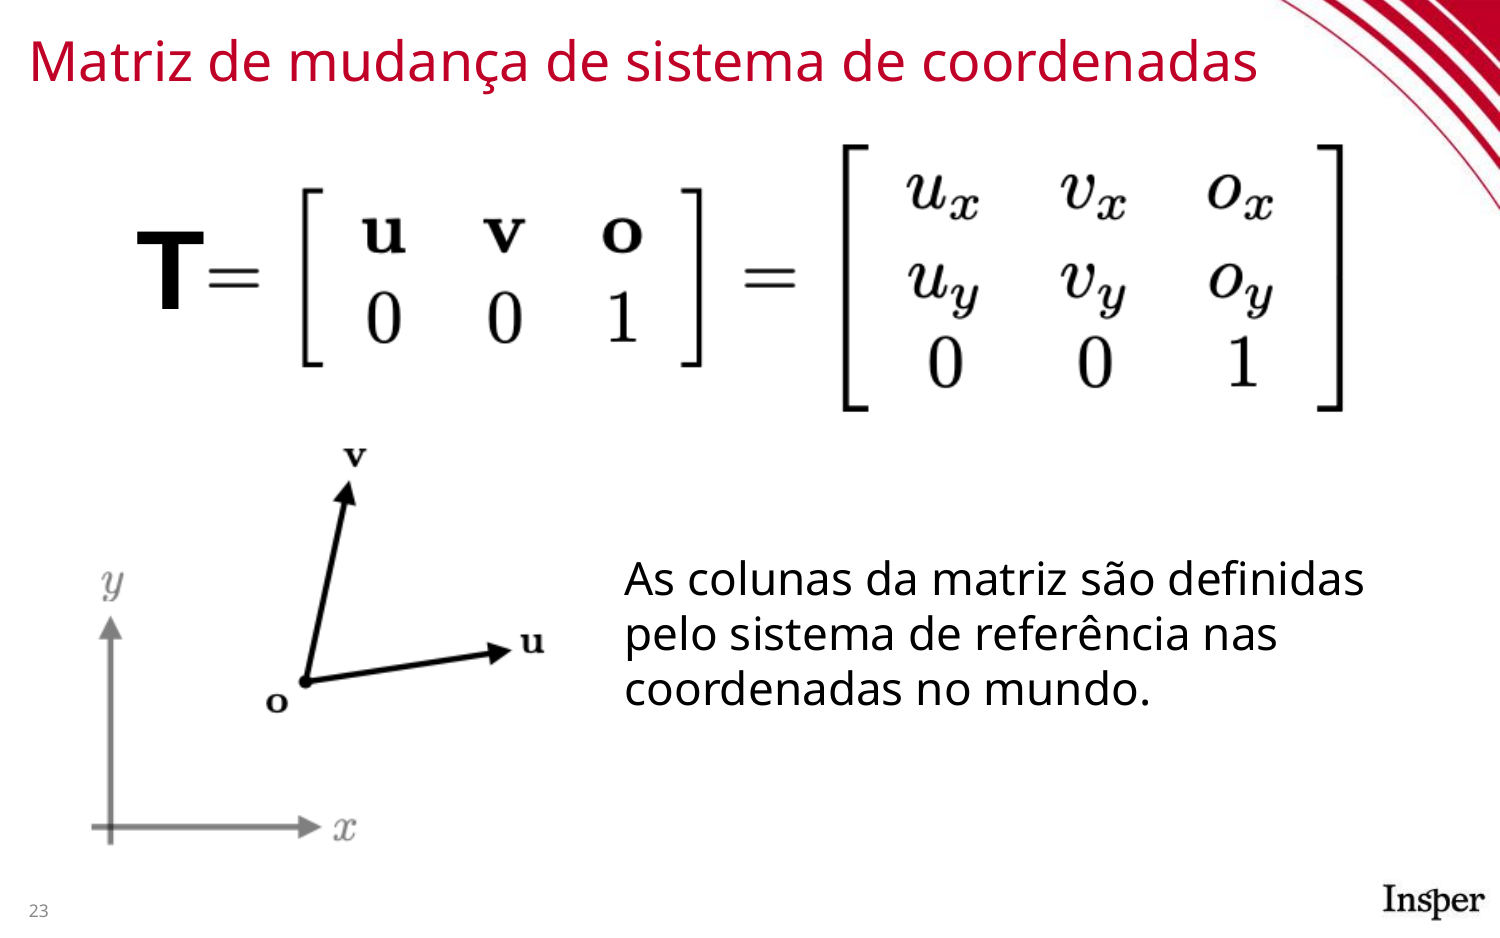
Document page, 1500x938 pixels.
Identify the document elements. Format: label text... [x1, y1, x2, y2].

title Matriz de mudança de sistema de coordenadas [13, 18, 1397, 104]
picture [77, 0, 1500, 938]
slide_number 23 [0, 887, 78, 938]
list As colunas da matriz são definidas pelo sistema de referência nas coordenadas no mundo. [609, 542, 1457, 852]
